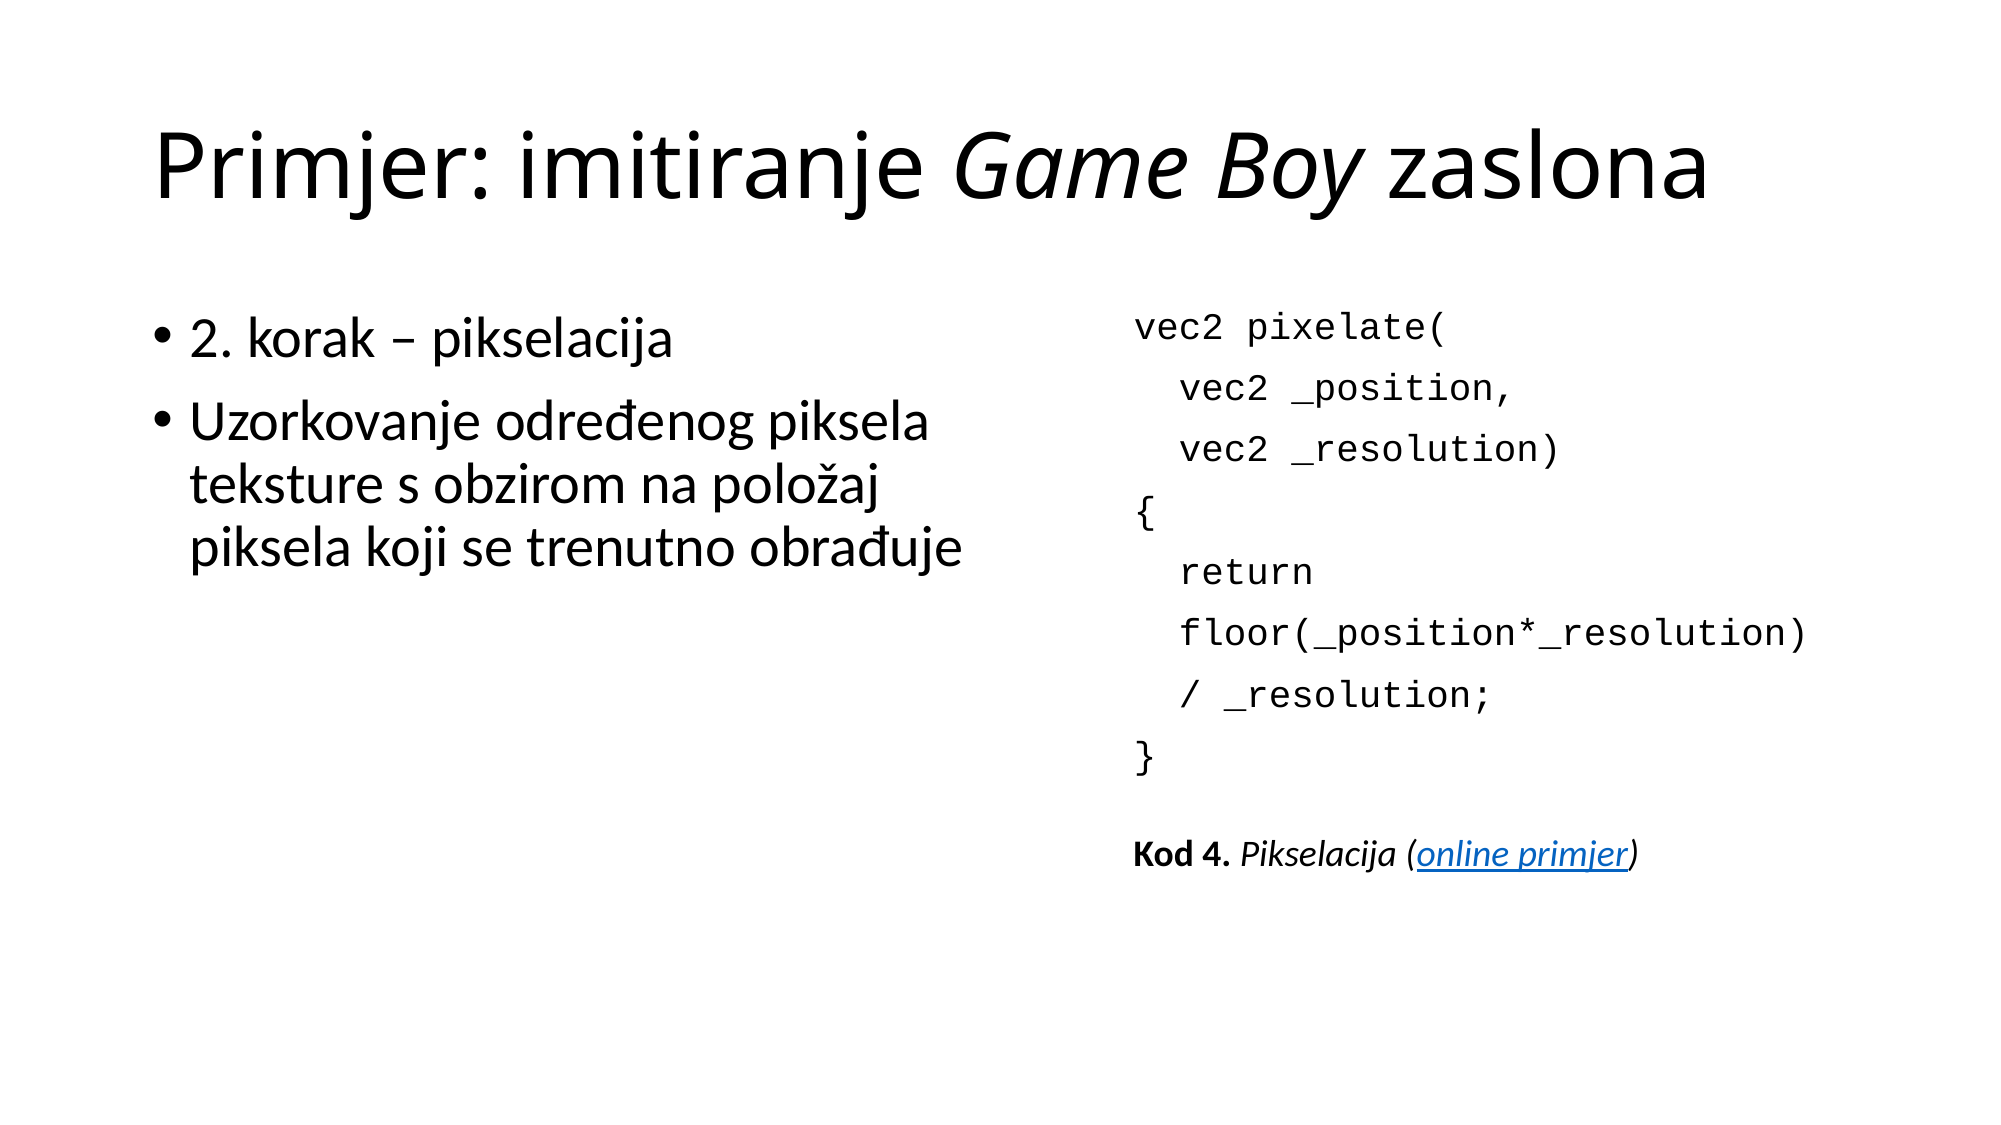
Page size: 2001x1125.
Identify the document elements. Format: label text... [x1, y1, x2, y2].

list 2. korak – pikselacija Uzorkovanje određenog piksela teksture s obzirom na položaj piksela koji se trenutno obrađuje [137, 299, 988, 1014]
title Primjer: imitiranje Game Boy zaslona [137, 59, 1863, 278]
list vec2 pixelate( vec2 _position, vec2 _resolution) { return floor(_position*_resolution) / _resolution; } [1118, 299, 1863, 800]
text_box Kod 4. Pikselacija (online primjer) [1118, 822, 1863, 882]
